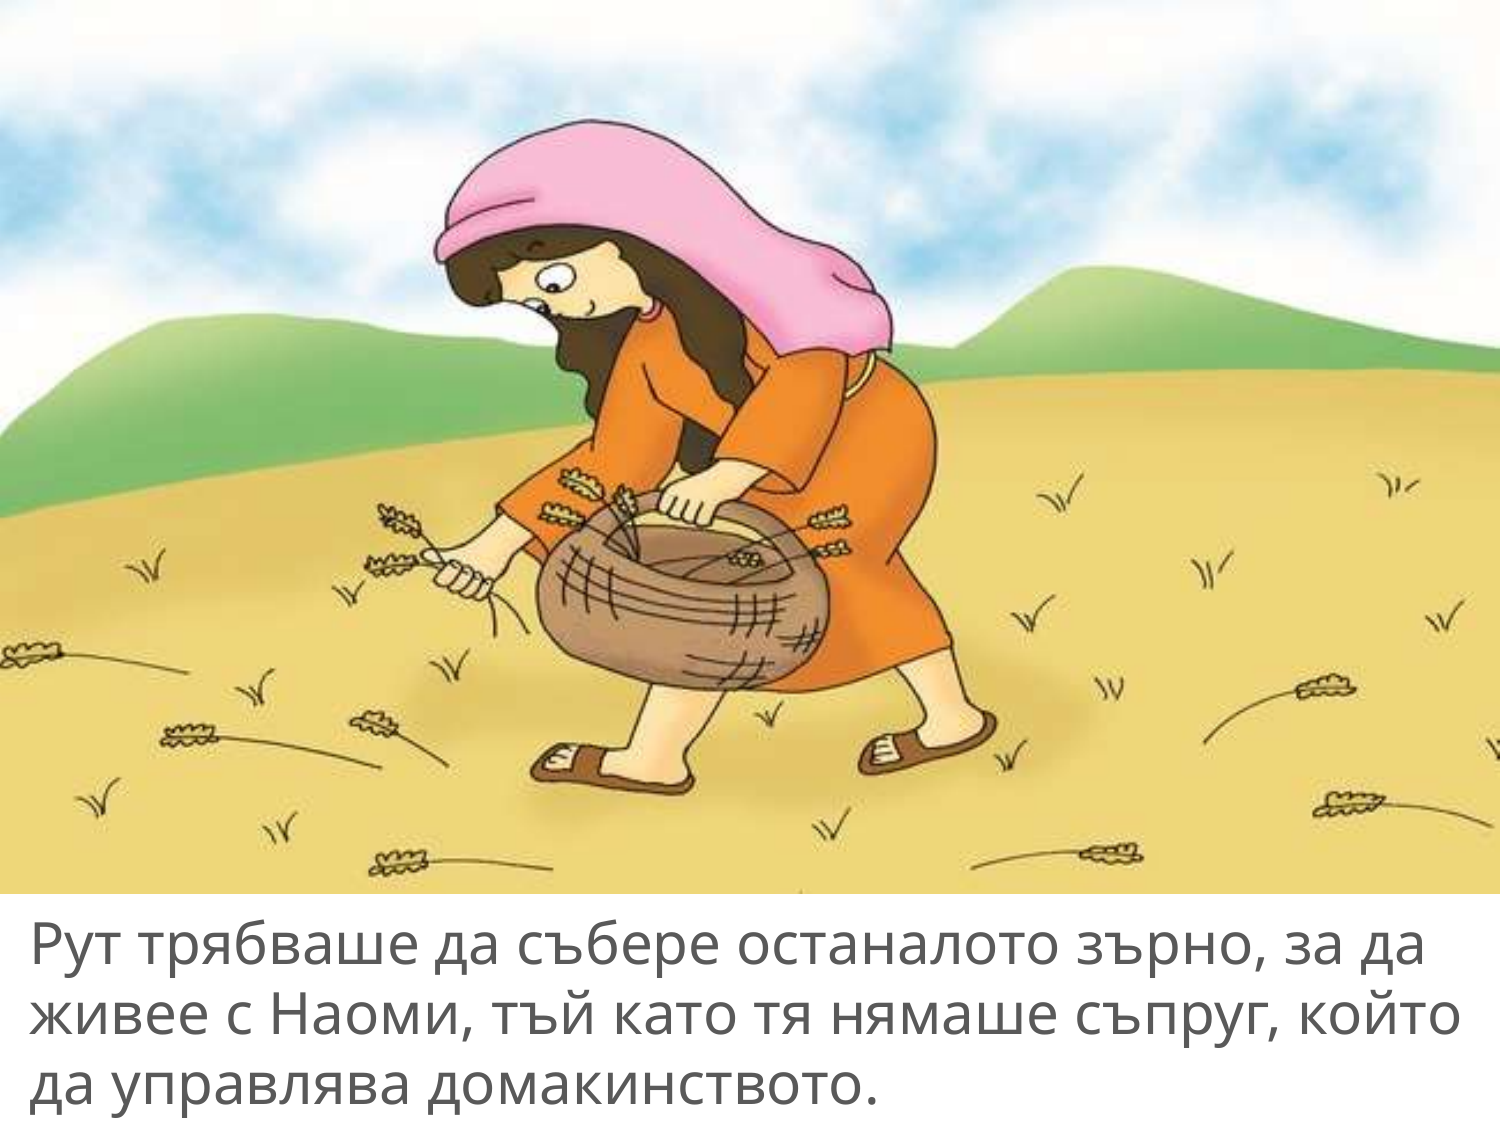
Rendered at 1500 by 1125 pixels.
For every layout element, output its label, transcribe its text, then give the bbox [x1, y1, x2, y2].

text_box Рут трябваше да събере останалото зърно, за да живее с Наоми, тъй като тя нямаше съпруг, който да управлява домакинството. [14, 902, 1486, 1124]
picture [0, 0, 1500, 894]
